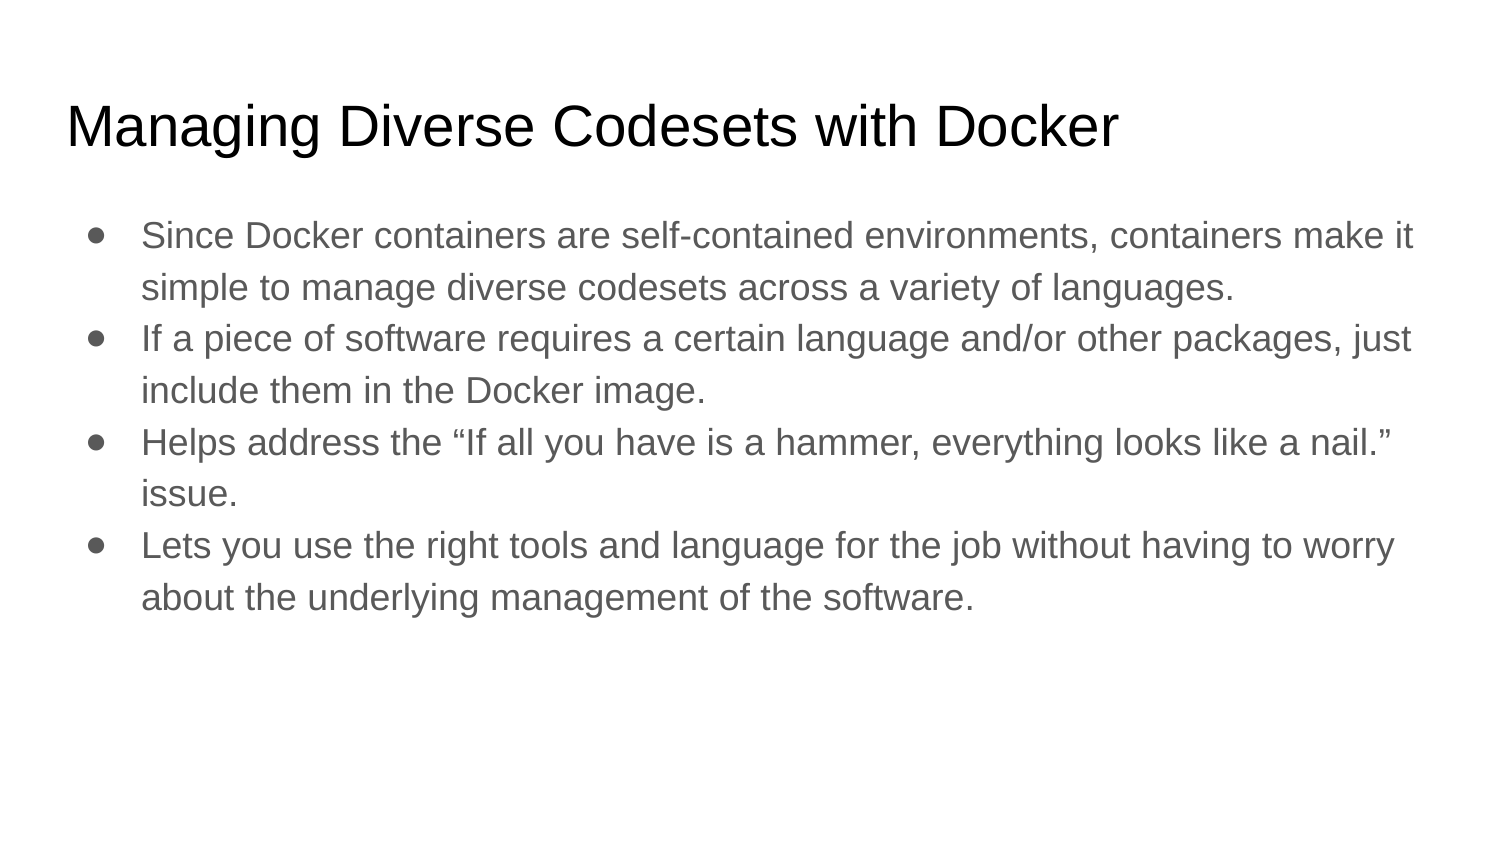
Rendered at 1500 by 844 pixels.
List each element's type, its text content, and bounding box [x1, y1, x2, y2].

list Since Docker containers are self-contained environments, containers make it simple to manage diverse codesets across a variety of languages. If a piece of software requires a certain language and/or other packages, just include them in the Docker image. Helps address the “If all you have is a hammer, everything looks like a nail.” issue. Lets you use the right tools and language for the job without having to worry about the underlying management of the software. [51, 189, 1449, 750]
title Managing Diverse Codesets with Docker [51, 72, 1449, 167]
